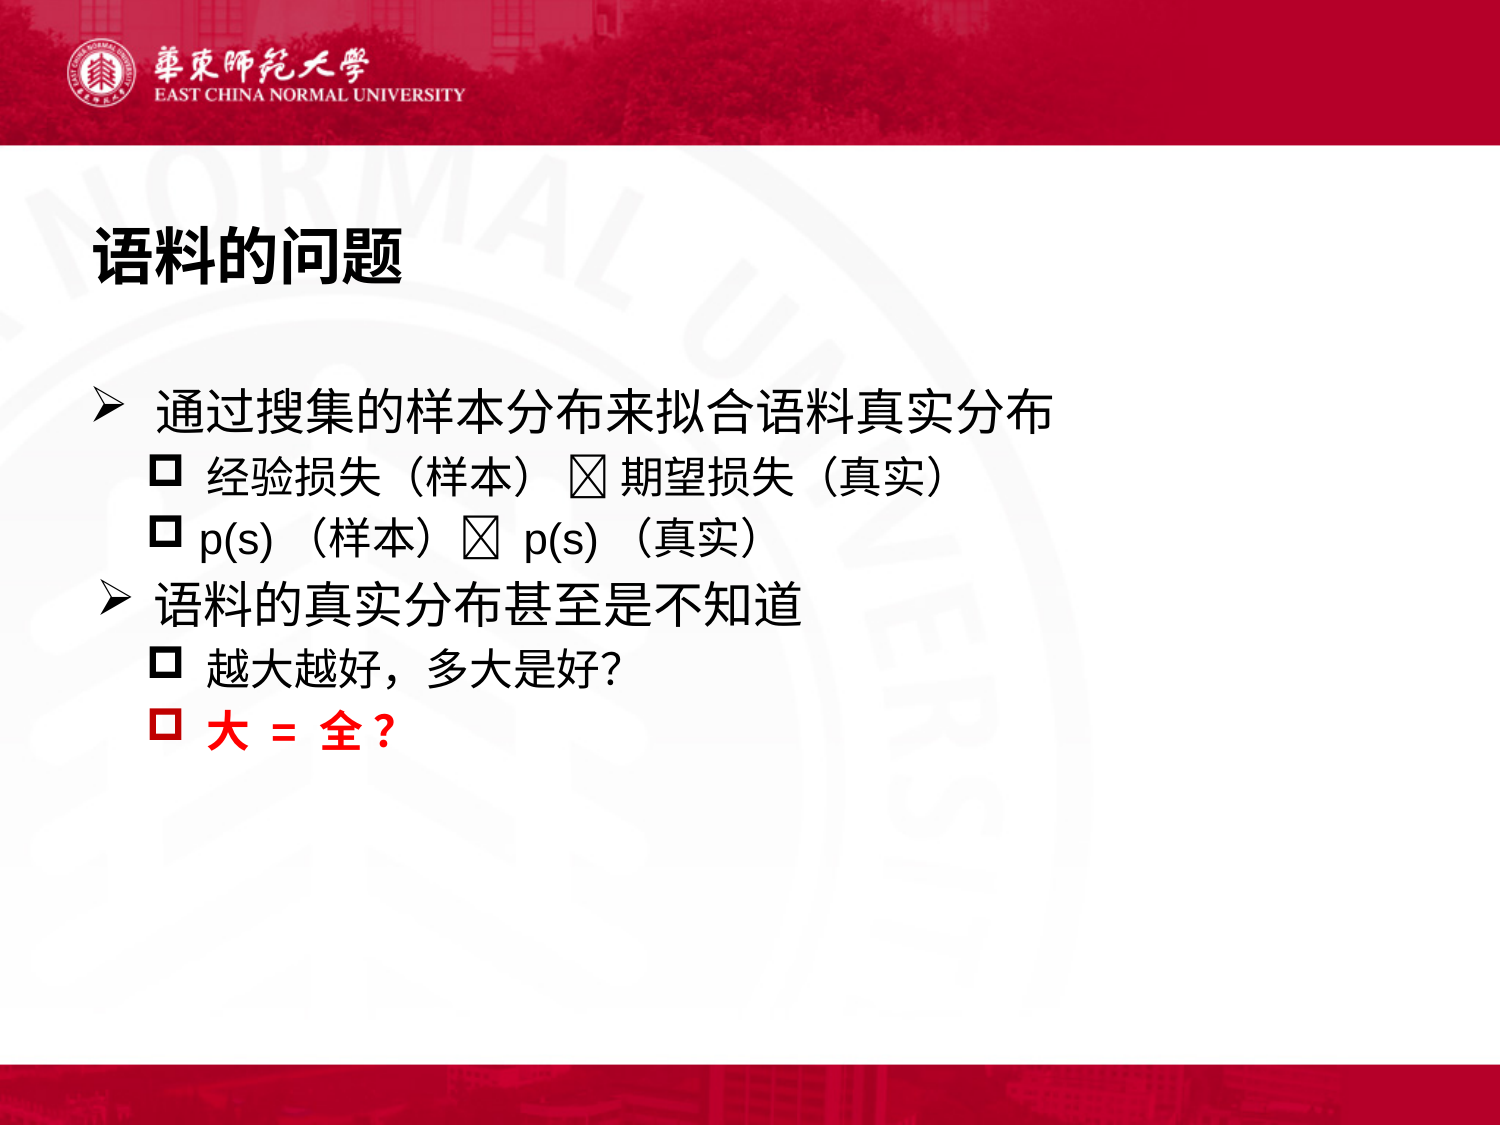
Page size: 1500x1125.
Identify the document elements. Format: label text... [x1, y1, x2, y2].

title 语料的问题 [76, 160, 1428, 349]
list 通过搜集的样本分布来拟合语料真实分布 经验损失（样本）  期望损失（真实） p(s)（样本） p(s)（真实） 语料的真实分布甚至是不知道 越大越好，多大是好？ 大 = 全 ？ [74, 373, 1426, 1006]
picture [0, 0, 1500, 1125]
